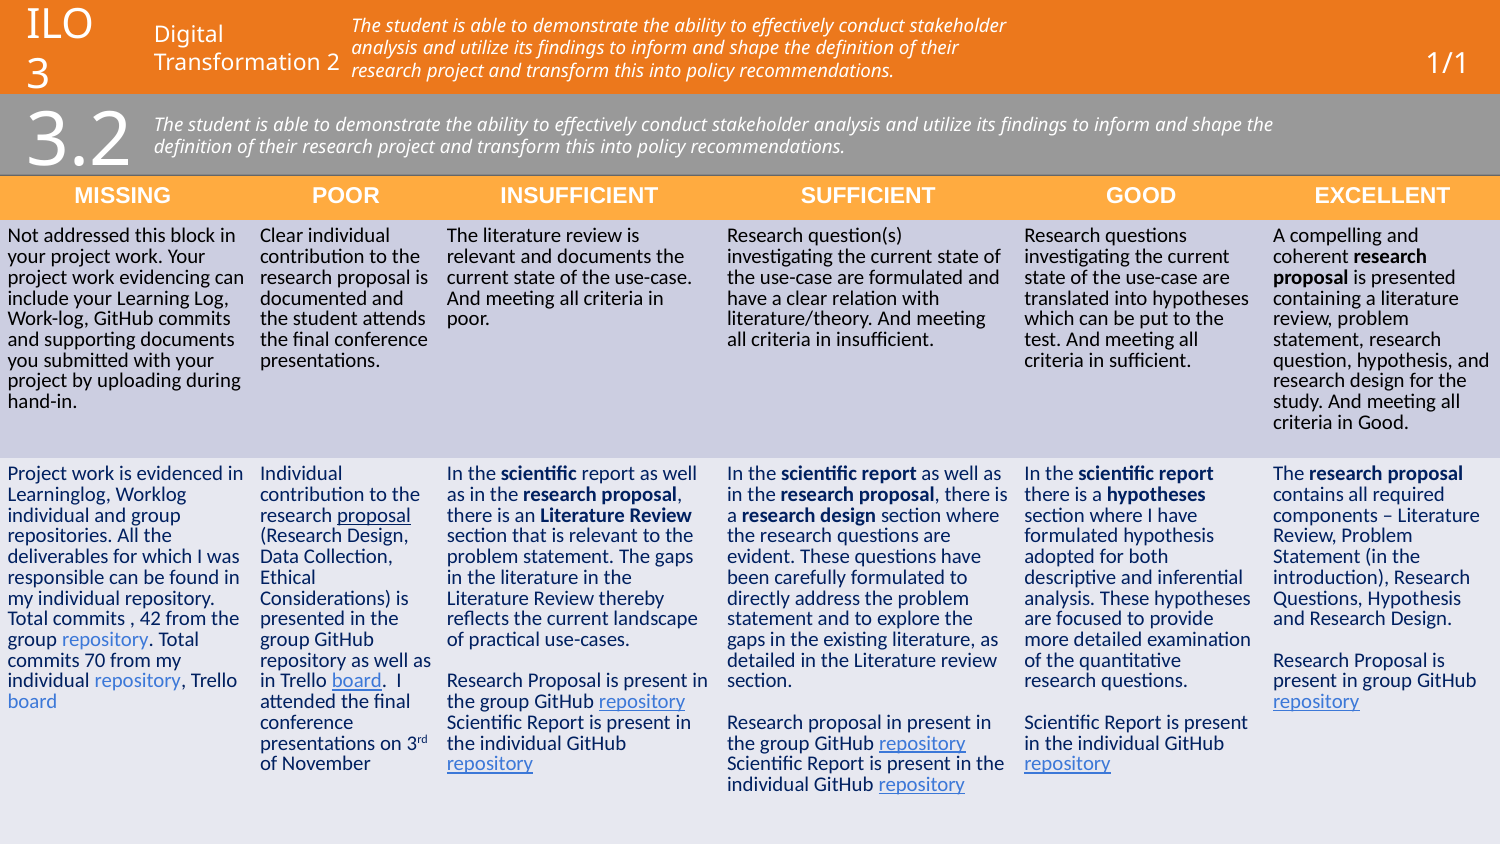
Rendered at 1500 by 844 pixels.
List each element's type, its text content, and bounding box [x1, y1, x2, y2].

table_cell The literature review is relevant and documents the current state of the use-case. And meeting all criteria in poor. [439, 220, 720, 458]
table_cell Project work is evidenced in Learninglog, Worklog individual and group repositories. All the deliverables for which I was responsible can be found in my individual repository. Total commits , 42 from the group repository. Total commits 70 from my individual repository, Trello board [0, 458, 253, 844]
table_cell Individual contribution to the research proposal (Research Design, Data Collection, Ethical Considerations) is presented in the group GitHub repository as well as in Trello board. I attended the final conference presentations on 3rd of November [253, 458, 439, 844]
title Digital Transformation 2 [138, 0, 364, 95]
table_cell Clear individual contribution to the research proposal is documented and the student attends the final conference presentations. [253, 220, 439, 458]
table_header MISSING [0, 176, 253, 220]
table_cell In the scientific report there is a hypotheses section where I have formulated hypothesis adopted for both descriptive and inferential analysis. These hypotheses are focused to provide more detailed examination of the quantitative research questions. Scientific Report is present in the individual GitHub repository [1017, 458, 1266, 844]
table_cell In the scientific report as well as in the research proposal, there is an Literature Review section that is relevant to the problem statement. The gaps in the literature in the Literature Review thereby reflects the current landscape of practical use-cases. Research Proposal is present in the group GitHub repository Scientific Report is present in the individual GitHub repository [439, 458, 720, 844]
table_header GOOD [1017, 176, 1266, 220]
table_cell Research question(s) investigating the current state of the use-case are formulated and have a clear relation with literature/theory. And meeting all criteria in insufficient. [720, 220, 1017, 458]
table_header EXCELLENT [1266, 176, 1500, 220]
table_header SUFFICIENT [720, 176, 1017, 220]
table_cell A compelling and coherent research proposal is presented containing a literature review, problem statement, research question, hypothesis, and research design for the study. And meeting all criteria in Good. [1266, 220, 1500, 458]
table_header INSUFFICIENT [439, 176, 720, 220]
table_cell In the scientific report as well as in the research proposal, there is a research design section where the research questions are evident. These questions have been carefully formulated to directly address the problem statement and to explore the gaps in the existing literature, as detailed in the Literature review section. Research proposal in present in the group GitHub repository Scientific Report is present in the individual GitHub repository [720, 458, 1017, 844]
table_cell Not addressed this block in your project work. Your project work evidencing can include your Learning Log, Work-log, GitHub commits and supporting documents you submitted with your project by uploading during hand-in. [0, 220, 253, 458]
table_cell The research proposal contains all required components – Literature Review, Problem Statement (in the introduction), Research Questions, Hypothesis and Research Design. Research Proposal is present in group GitHub repository [1266, 458, 1500, 844]
title The student is able to demonstrate the ability to effectively conduct stakeholder analysis and utilize its findings to inform and shape the definition of their research project and transform this into policy recommendations. [364, 0, 1027, 95]
table_header POOR [253, 176, 439, 220]
title 1/1 [1159, 0, 1485, 95]
title The student is able to demonstrate the ability to effectively conduct stakeholder analysis and utilize its findings to inform and shape the definition of their research project and transform this into policy recommendations. [138, 94, 1339, 176]
title 3.2 [11, 94, 138, 176]
table_cell Research questions investigating the current state of the use-case are translated into hypotheses which can be put to the test. And meeting all criteria in sufficient. [1017, 220, 1266, 458]
title ILO 3 [11, 0, 138, 94]
